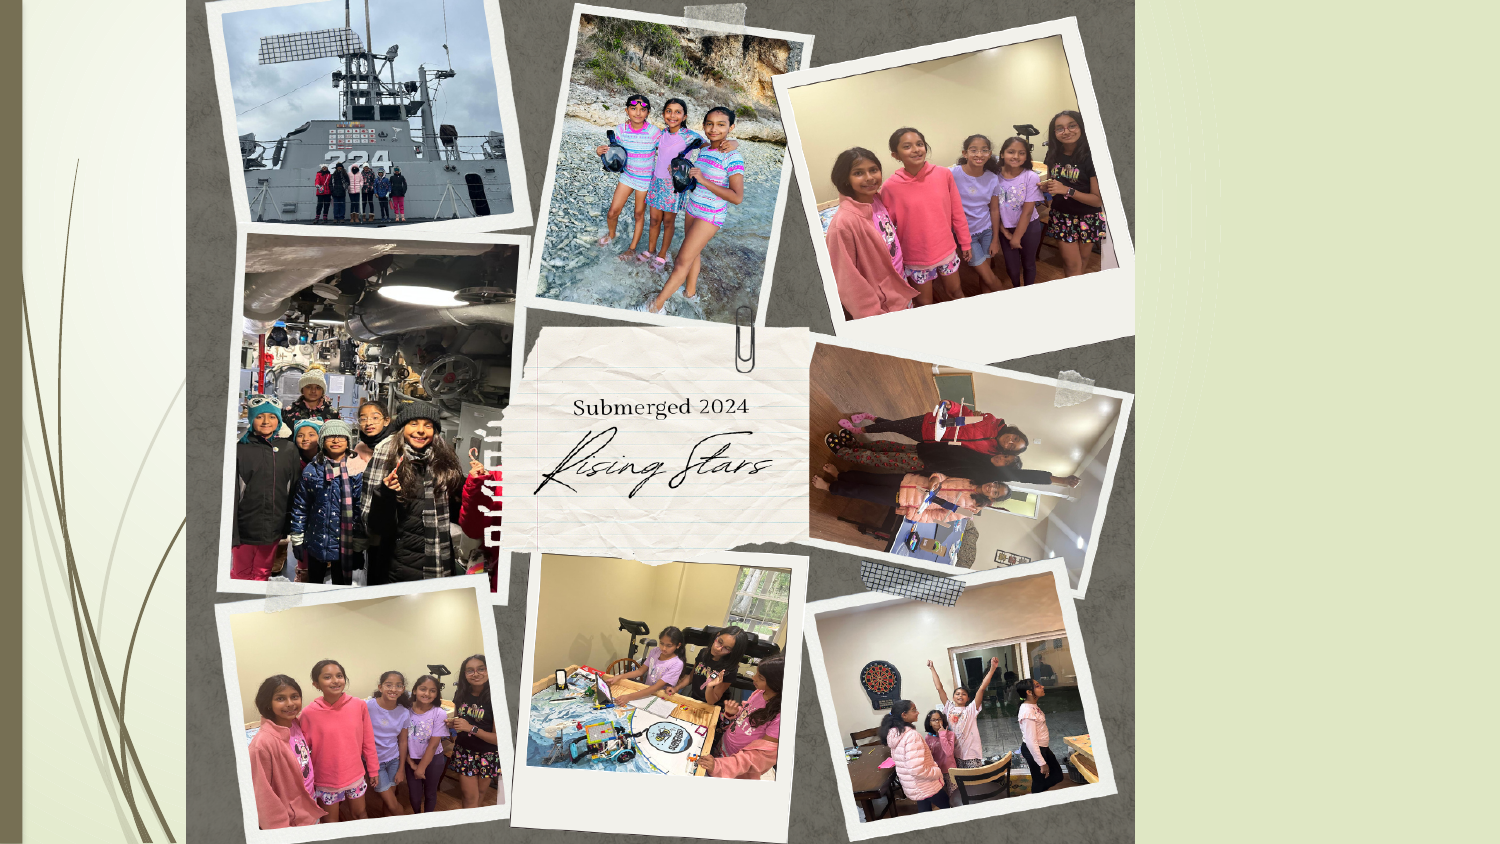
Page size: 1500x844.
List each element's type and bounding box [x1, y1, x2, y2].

picture [186, 0, 1135, 844]
